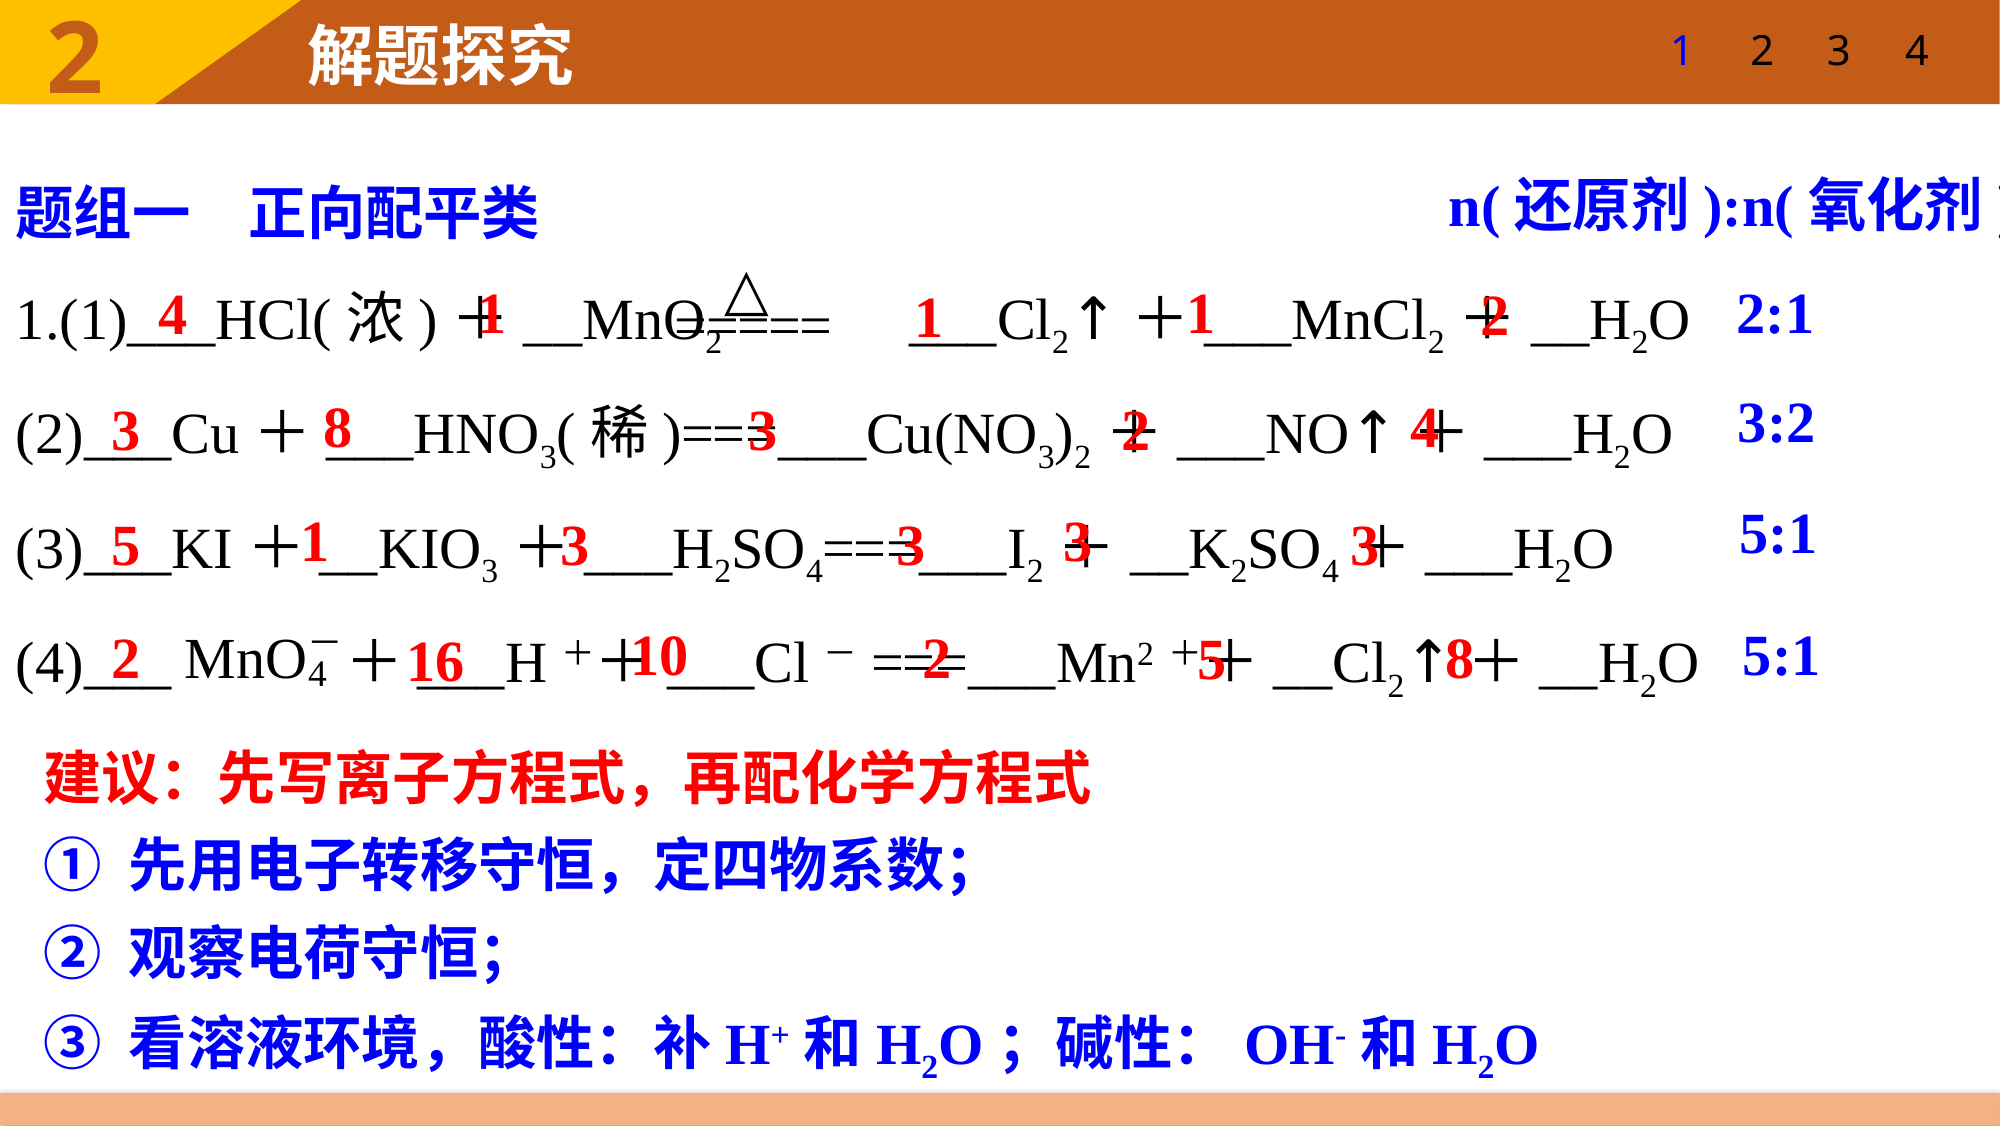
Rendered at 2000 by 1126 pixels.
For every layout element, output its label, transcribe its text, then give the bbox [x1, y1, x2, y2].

text_box 2:1 [1721, 267, 1830, 353]
text_box 4 [143, 268, 203, 354]
text_box 5 [1182, 614, 1242, 699]
text_box 8 [1430, 612, 1490, 698]
text_box 16 [391, 615, 480, 700]
text_box 5:1 [1728, 609, 1836, 695]
text_box 建议：先写离子方程式，再配化学方程式 ① 先用电子转移守恒，定四物系数； ② 观察电荷守恒； ③ 看溶液环境，酸性：补H+和H2O；碱性：OH-和H2O [28, 716, 1555, 1093]
text_box 4 [1884, 1, 1950, 97]
text_box 3 [545, 499, 605, 585]
text_box 3 [1810, 1, 1868, 97]
text_box 题组一 正向配平类 1.(1)___HCl(浓)＋__MnO2 ___Cl2↑＋___MnCl2＋__H2O (2)___Cu＋___HNO3(稀)===___Cu(NO3)2＋___NO↑＋___H2O (3)___KI＋__KIO3＋___H2SO4===___I2＋__K2SO4＋___H2O (4)___ ＋___H＋＋___Cl－===___Mn2＋＋__Cl2↑＋__H2O [0, 121, 1883, 715]
text_box 2 [1106, 384, 1166, 469]
text_box 3 [1048, 496, 1108, 581]
text_box 3:2 [1723, 376, 1831, 462]
text_box n(还原剂):n(氧化剂) [1433, 160, 2000, 246]
text_box 10 [615, 609, 704, 695]
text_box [184, 610, 382, 723]
text_box 3 [881, 499, 941, 585]
text_box 5:1 [1725, 487, 1833, 573]
text_box 8 [308, 381, 368, 467]
text_box 1 [1649, 1, 1715, 97]
text_box 1 [899, 271, 959, 357]
text_box [0, 1092, 2000, 1126]
text_box 2 [1731, 1, 1793, 97]
text_box 3 [733, 423, 793, 470]
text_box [674, 239, 872, 415]
text_box 3 [1336, 499, 1395, 585]
text_box 2 [96, 612, 156, 698]
text_box 2 [907, 613, 967, 698]
text_box 4 [1395, 381, 1455, 467]
text_box 1 [462, 268, 522, 353]
text_box 1 [285, 496, 345, 581]
text_box 1 [1171, 268, 1231, 353]
text_box 5 [96, 499, 156, 585]
text_box 2 [1465, 269, 1525, 355]
text_box 3 [96, 384, 156, 470]
